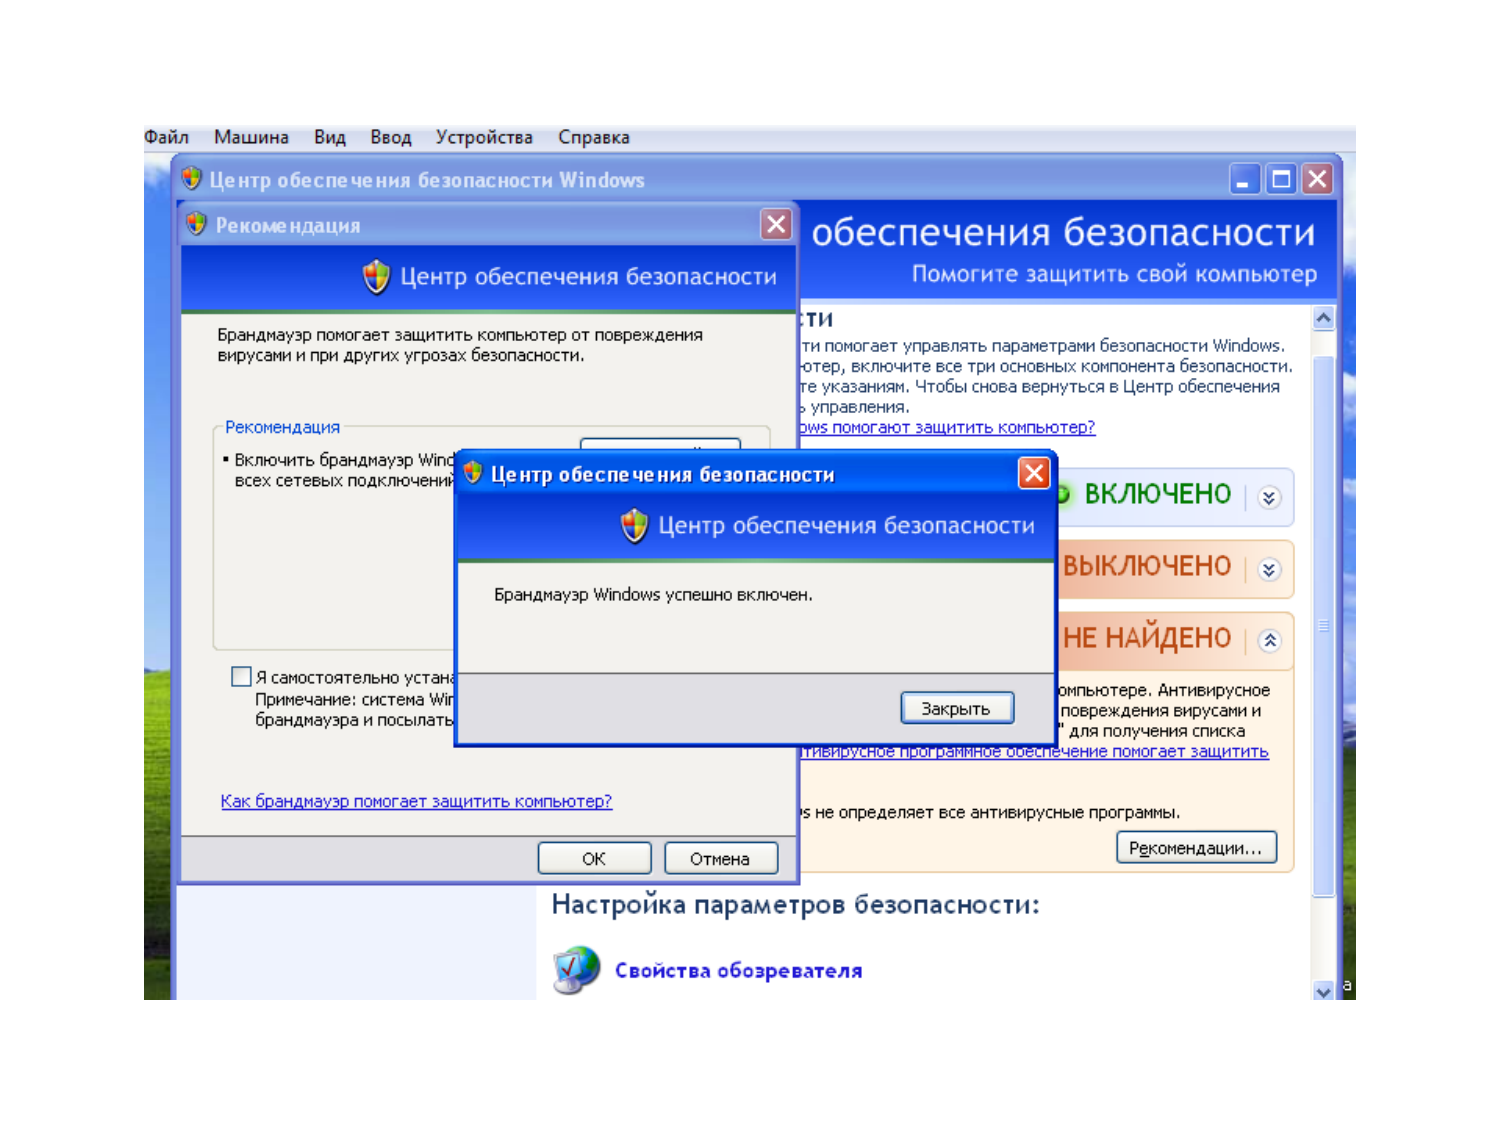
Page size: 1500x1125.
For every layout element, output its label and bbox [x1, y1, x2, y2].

picture [144, 125, 1356, 1000]
